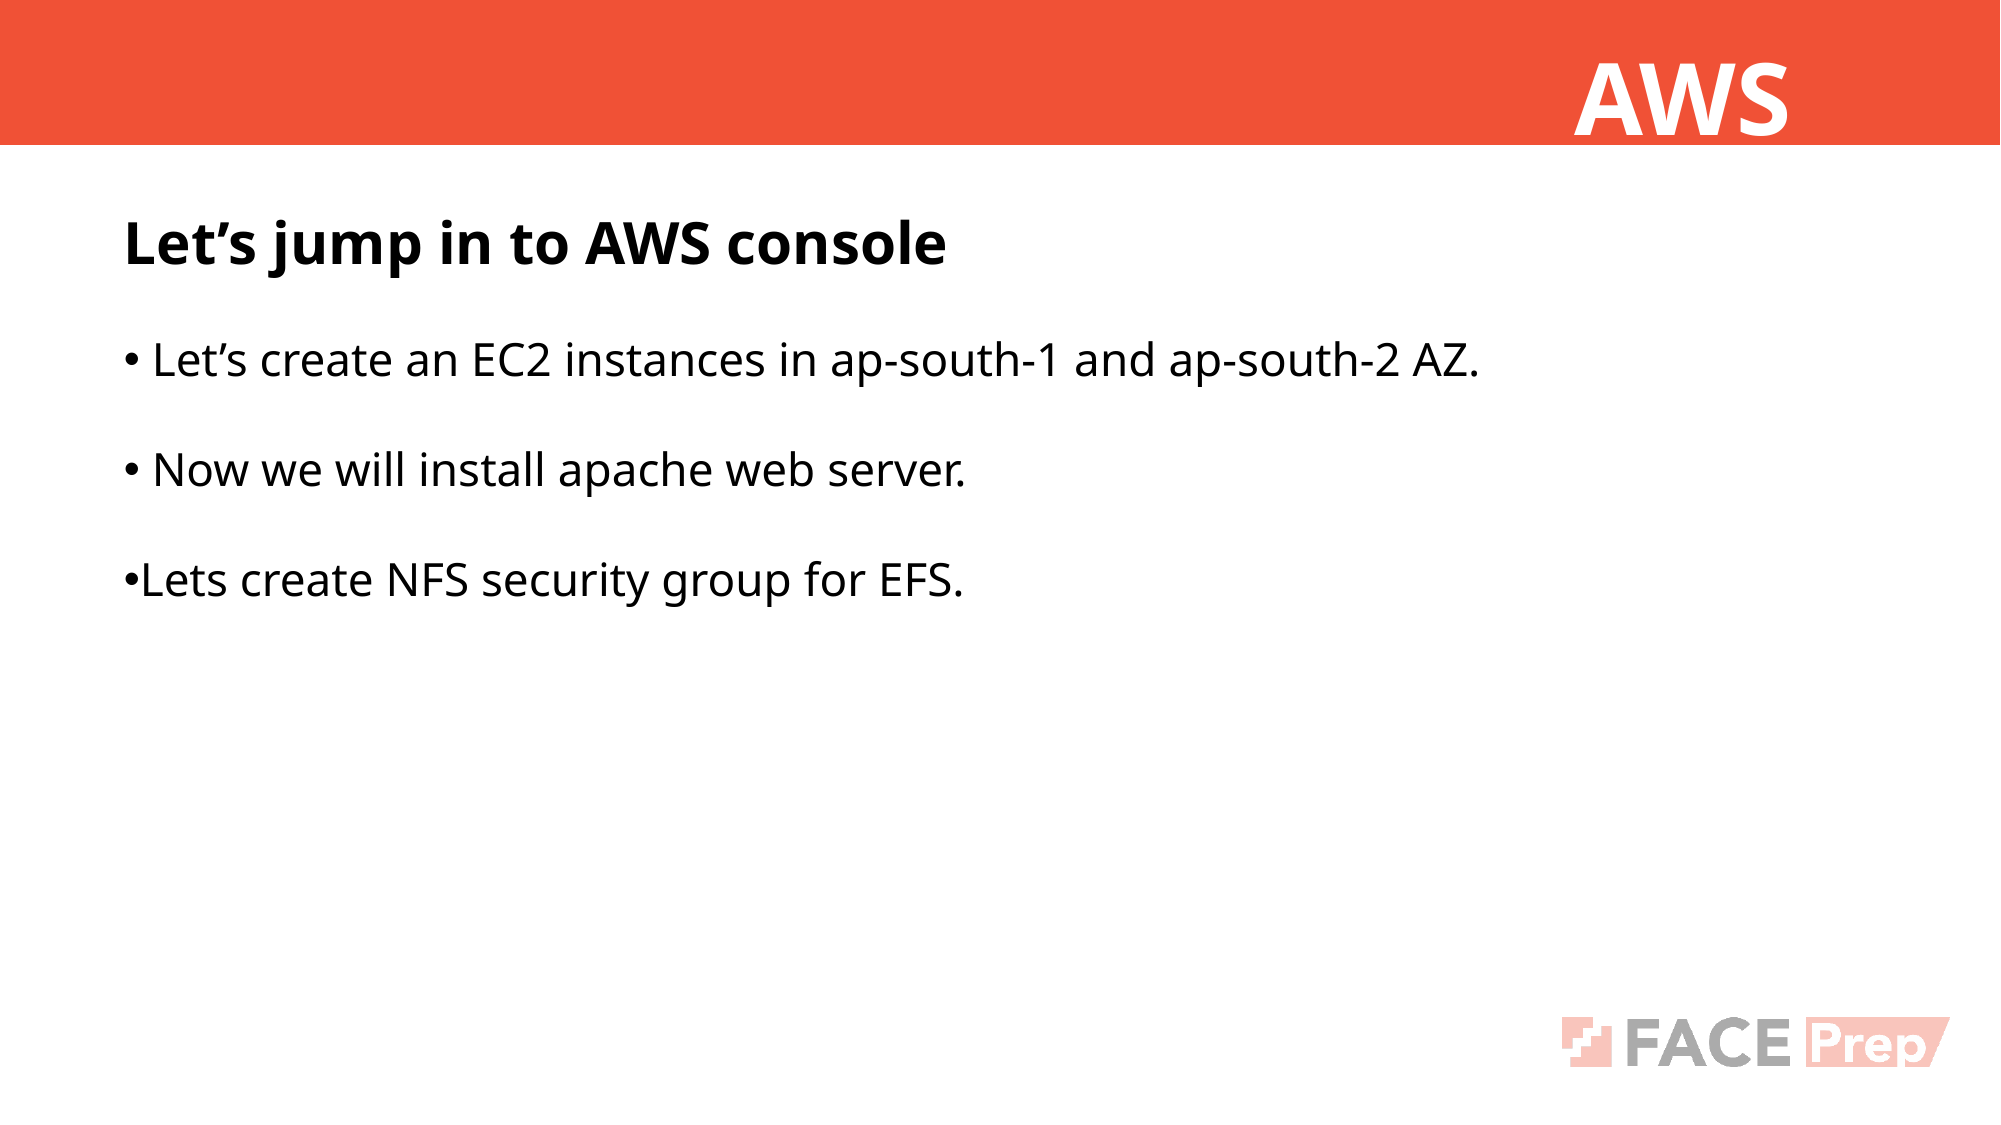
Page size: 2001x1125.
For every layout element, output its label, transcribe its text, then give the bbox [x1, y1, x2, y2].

text_box [105, 182, 2000, 390]
text_box [0, 1, 2000, 145]
picture [1562, 1017, 1950, 1067]
text_box [91, 179, 1895, 637]
text_box Let’s jump in to AWS console Let’s create an EC2 instances in ap-south-1 and ap-south-2 AZ. Now we will install apache web server. Lets create NFS security group for EFS. [109, 198, 2000, 1125]
text_box AWS [531, 28, 1807, 164]
